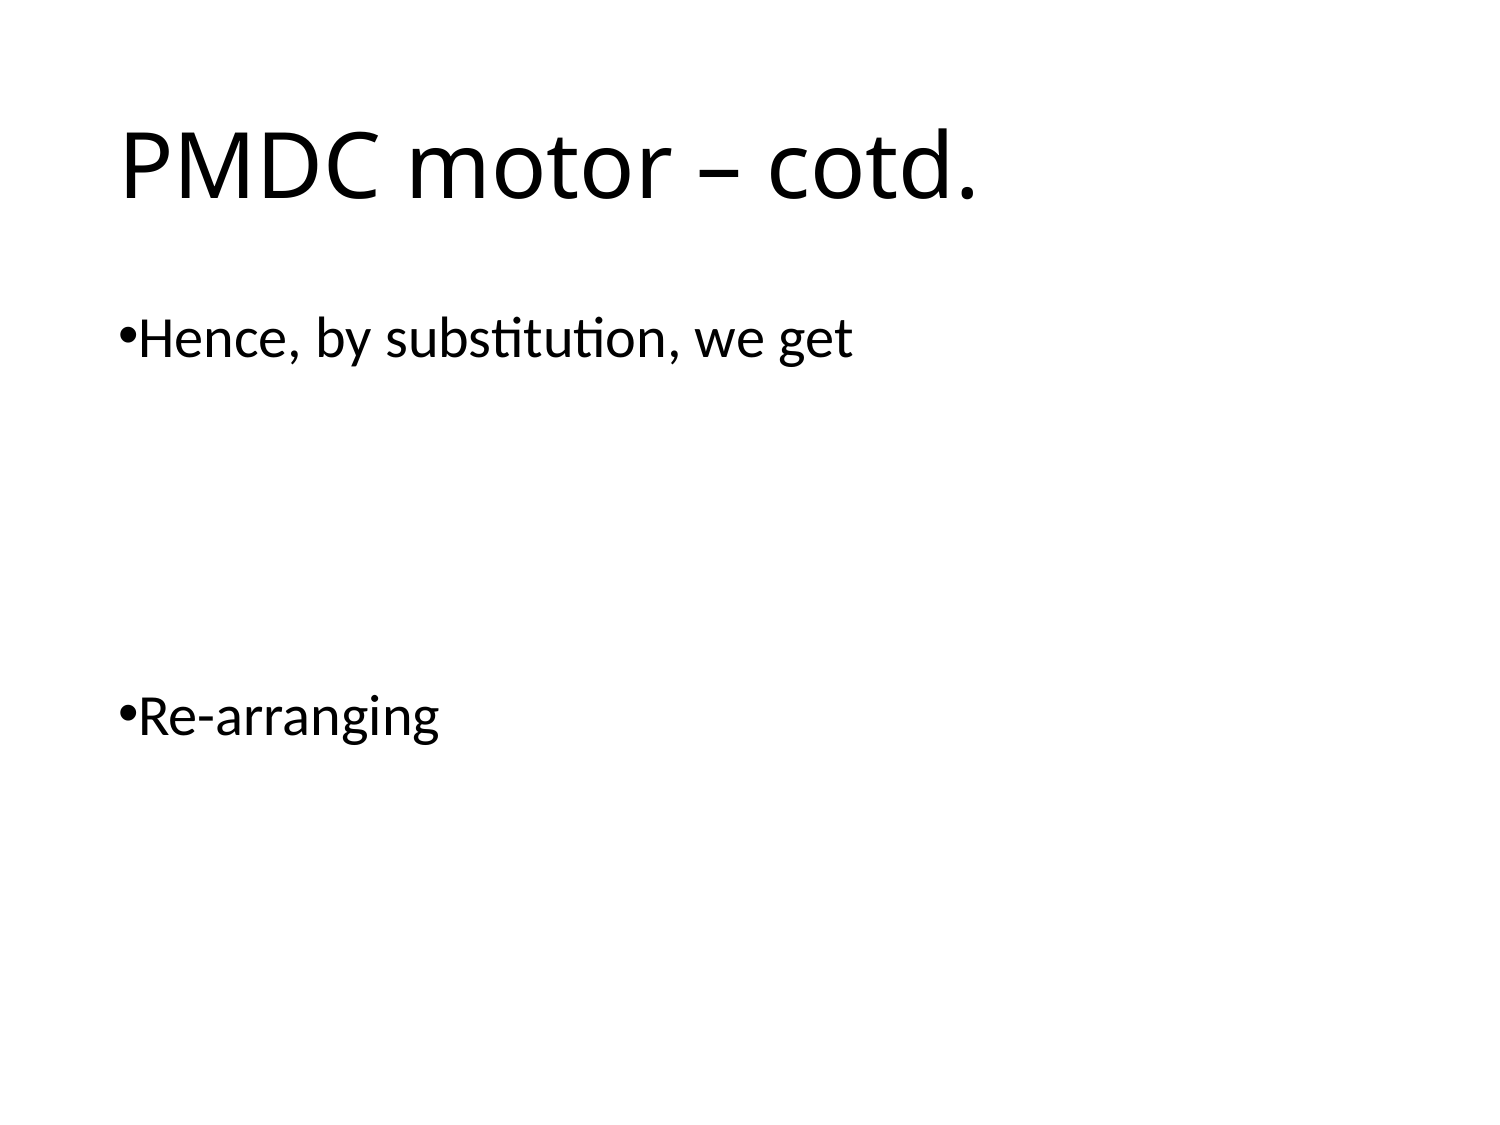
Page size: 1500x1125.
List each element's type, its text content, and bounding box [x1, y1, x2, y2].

title PMDC motor – cotd. [103, 59, 1397, 278]
